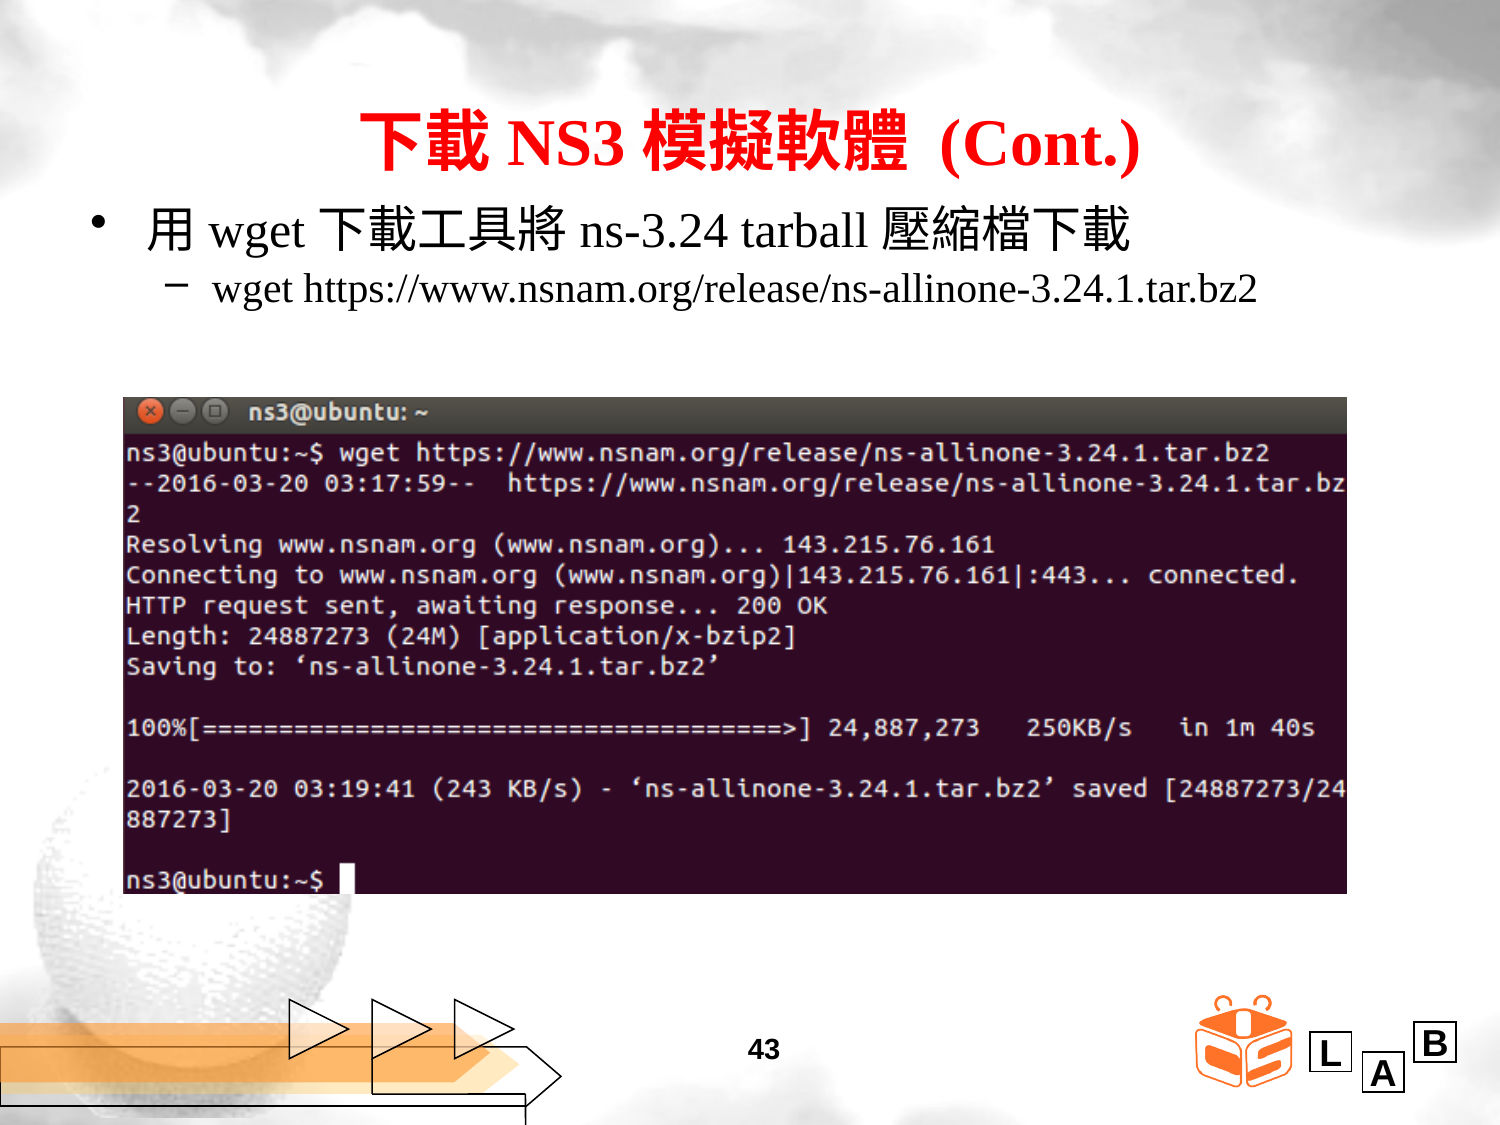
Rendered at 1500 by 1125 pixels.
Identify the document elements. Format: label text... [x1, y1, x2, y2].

list 用wget下載工具將ns-3.24 tarball壓縮檔下載 wget https://www.nsnam.org/release/ns-allinone-3.24.1.tar.bz2 [75, 196, 1425, 939]
picture [1187, 976, 1301, 1104]
slide_number 43 [589, 1023, 940, 1102]
picture [123, 397, 1347, 894]
title 下載NS3模擬軟體 (Cont.) [75, 45, 1425, 196]
